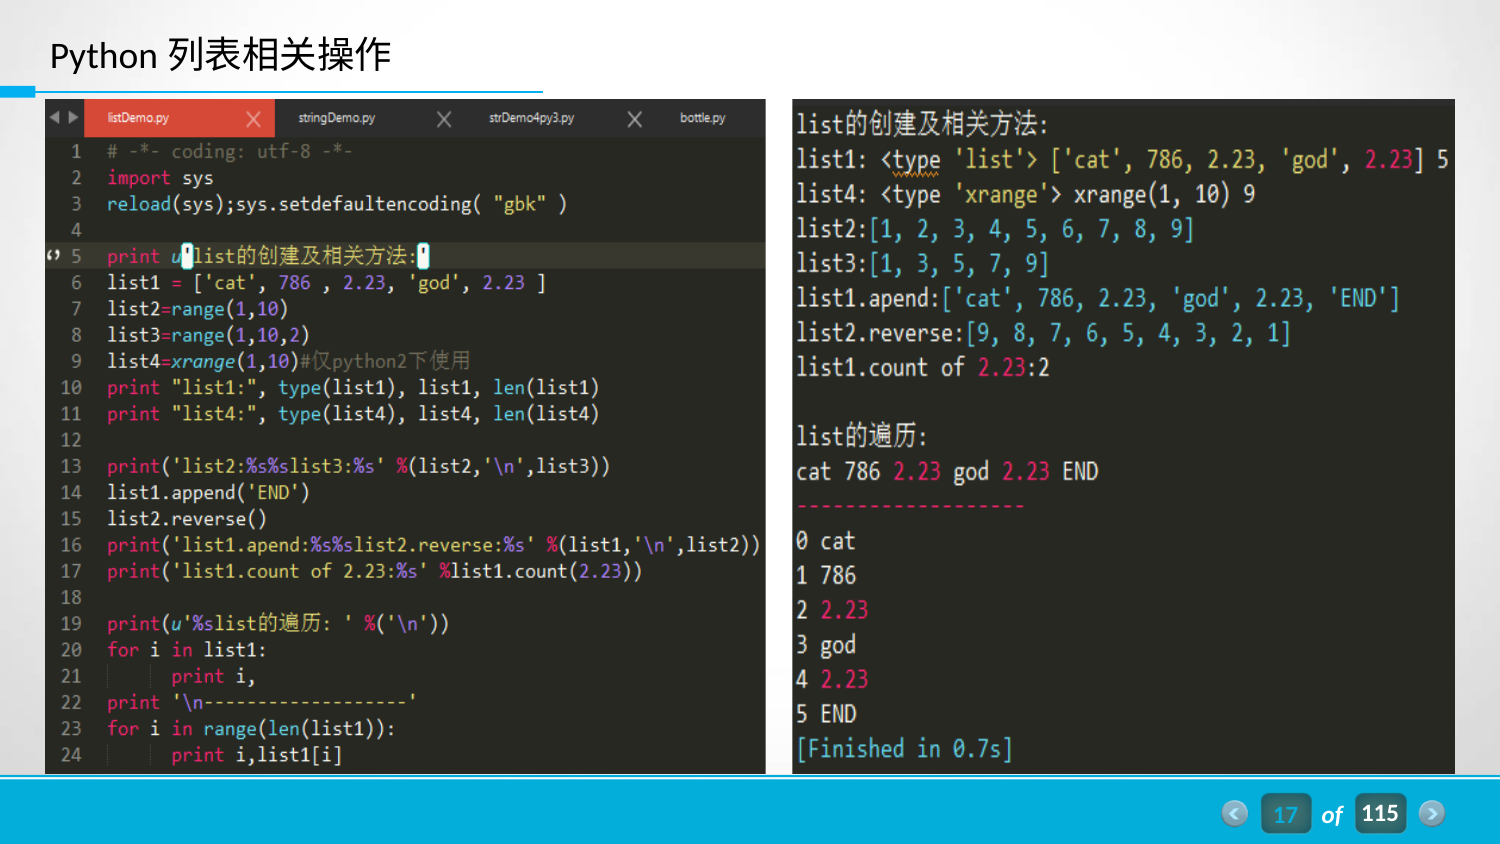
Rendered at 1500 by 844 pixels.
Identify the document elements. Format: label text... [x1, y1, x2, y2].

text_box Python列表相关操作 [35, 23, 632, 84]
picture [0, 0, 1500, 774]
text_box 17 [1258, 791, 1314, 836]
text_box [0, 85, 36, 98]
picture [1355, 794, 1407, 834]
